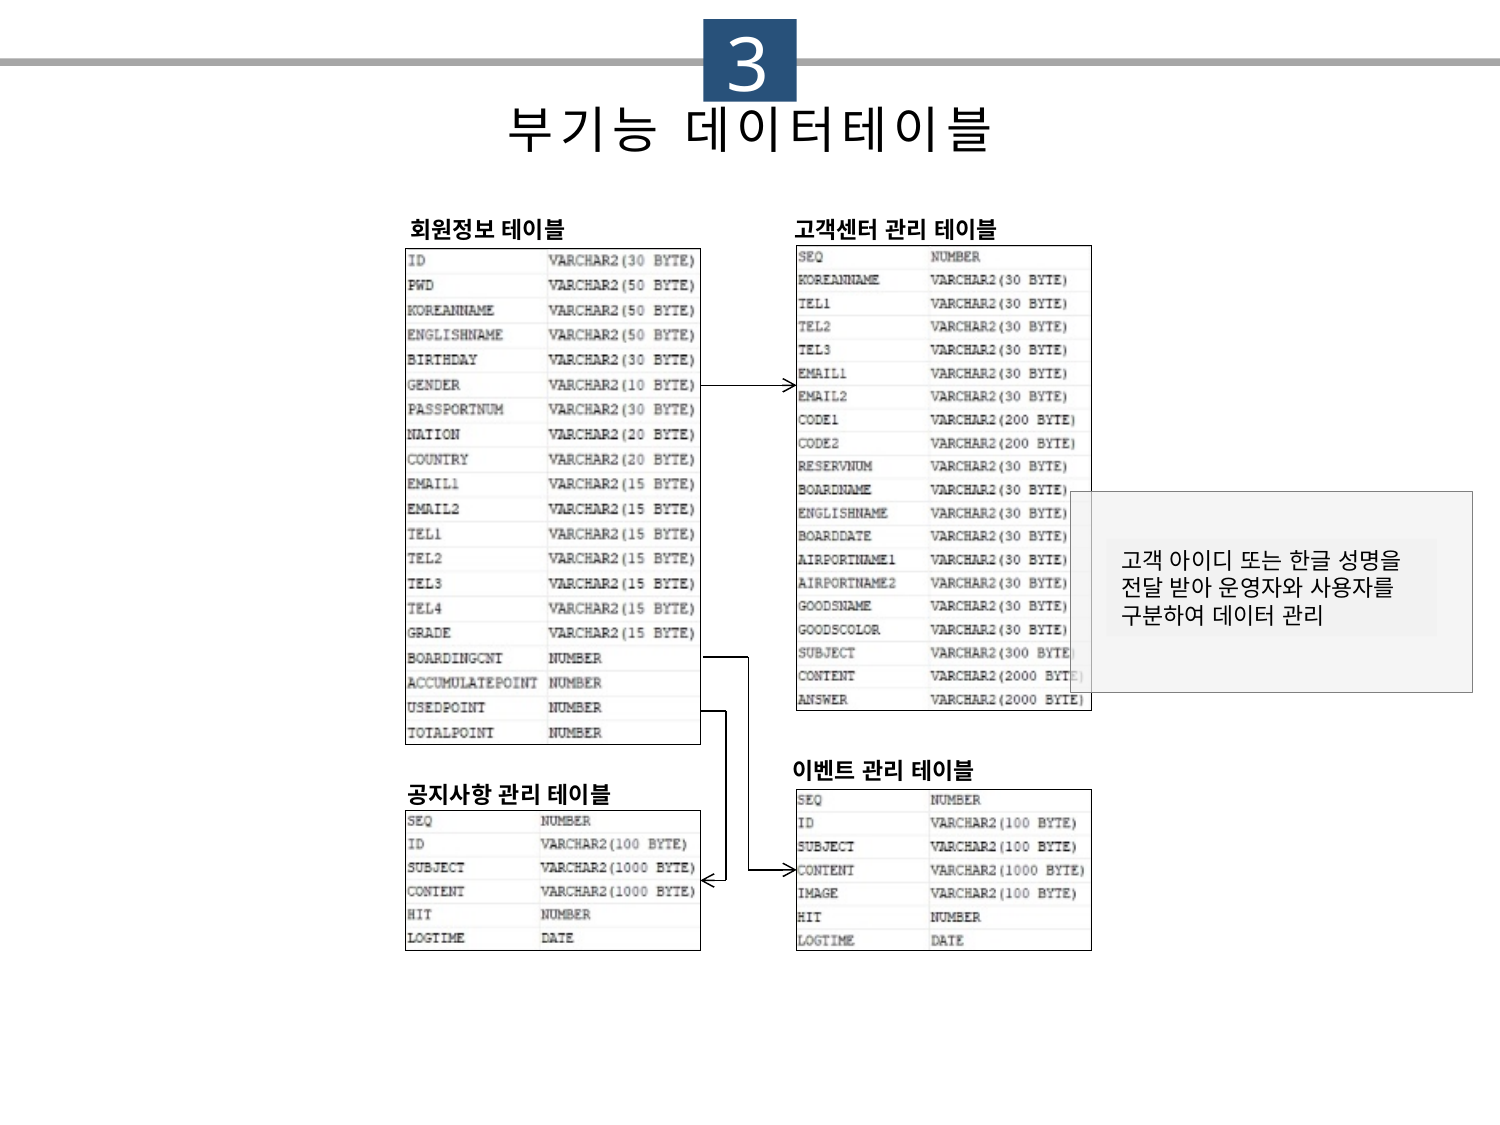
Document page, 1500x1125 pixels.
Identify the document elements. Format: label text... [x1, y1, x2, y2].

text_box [1070, 491, 1473, 693]
text_box [814, 56, 1500, 68]
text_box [392, 207, 1093, 951]
text_box 3 [683, 9, 814, 114]
text_box [0, 56, 683, 68]
text_box 부기능 데이터테이블 [436, 91, 1063, 167]
